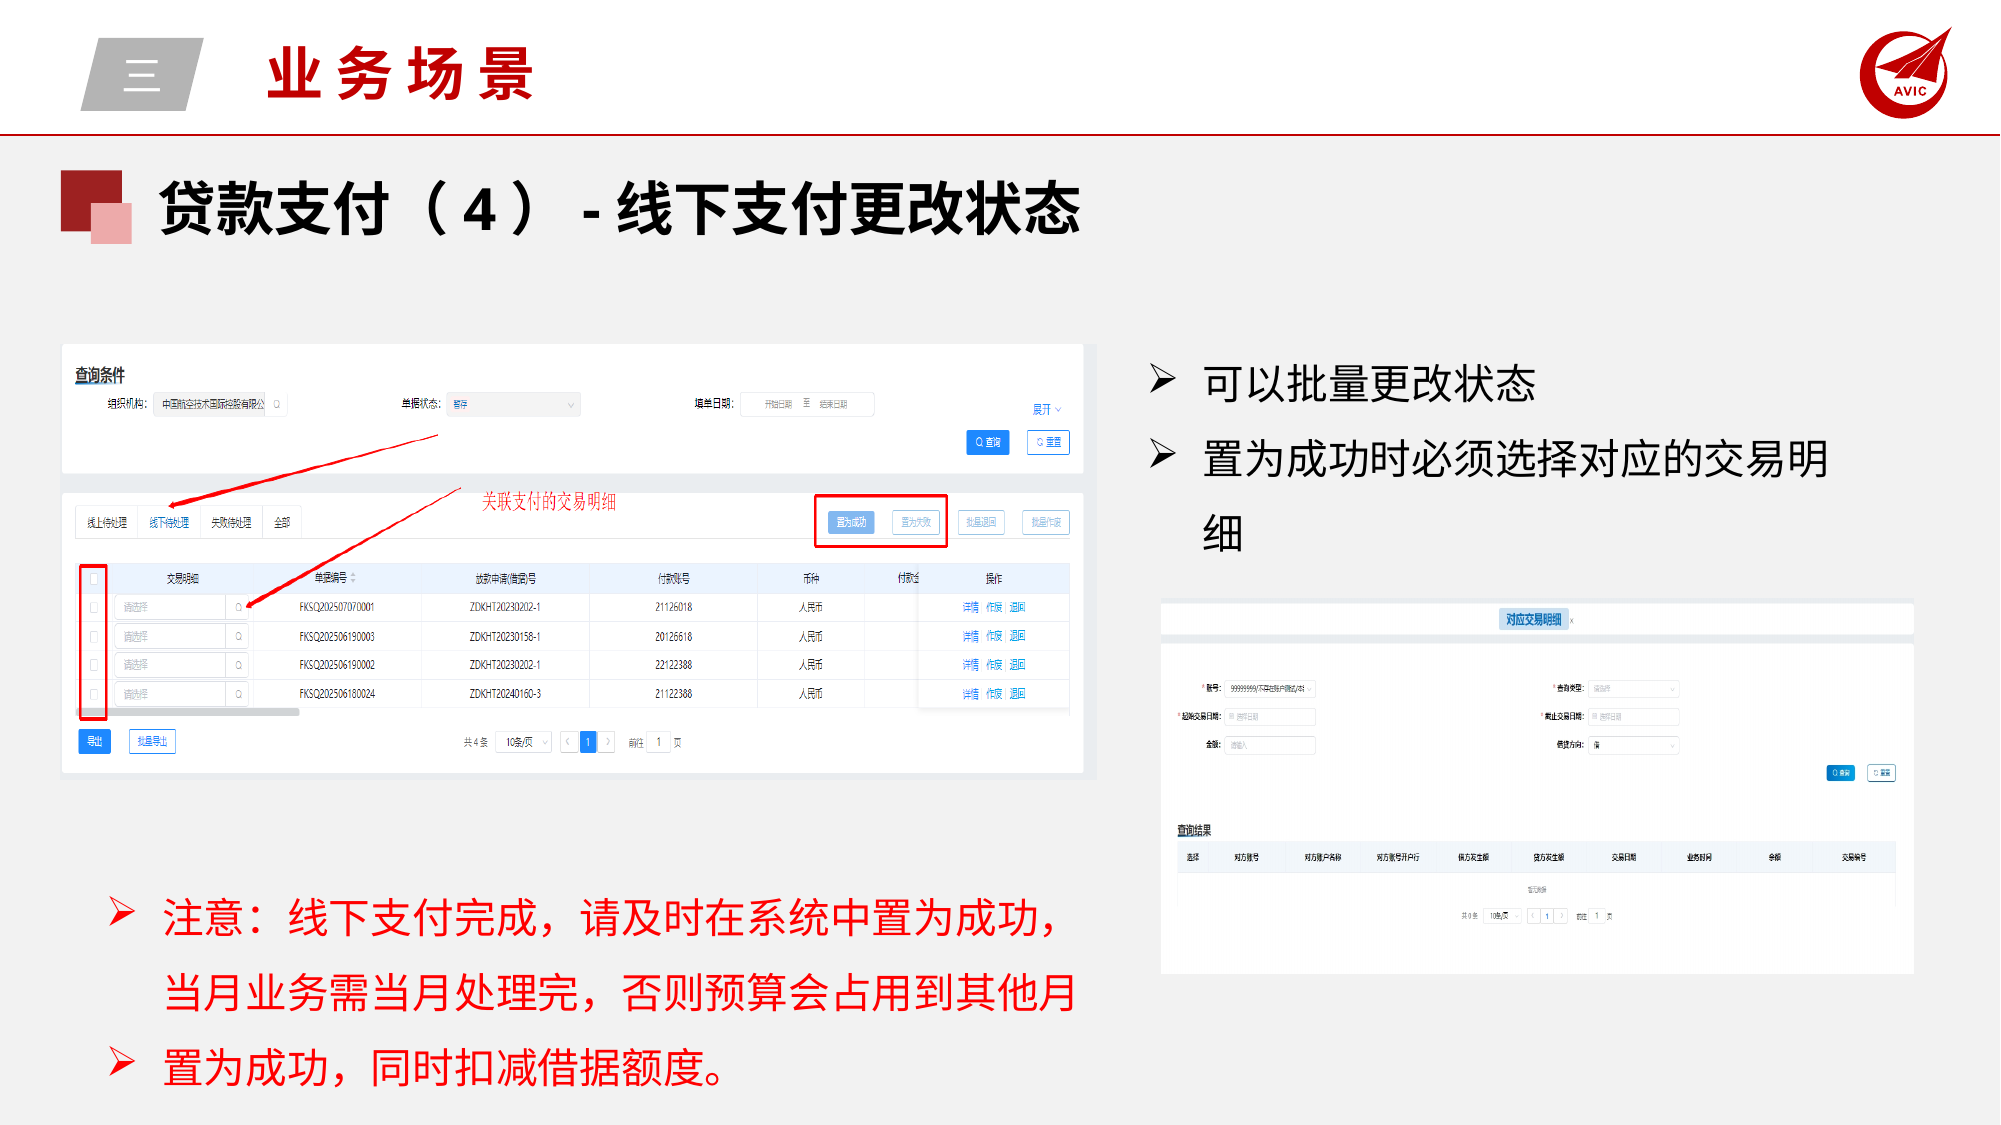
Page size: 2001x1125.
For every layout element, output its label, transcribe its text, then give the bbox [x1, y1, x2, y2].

text_box 业务场景 [250, 37, 1515, 116]
picture [1161, 598, 1914, 974]
picture [60, 344, 1097, 780]
text_box 三 [79, 36, 206, 112]
text_box [60, 169, 123, 232]
text_box 注意：线下支付完成，请及时在系统中置为成功，当月业务需当月处理完，否则预算会占用到其他月 置为成功，同时扣减借据额度。 [91, 859, 1097, 1099]
text_box 可以批量更改状态 置为成功时必须选择对应的交易明细 [1131, 325, 1877, 566]
text_box [90, 202, 133, 245]
text_box 贷款支付（4）-线下支付更改状态 [143, 164, 1282, 250]
